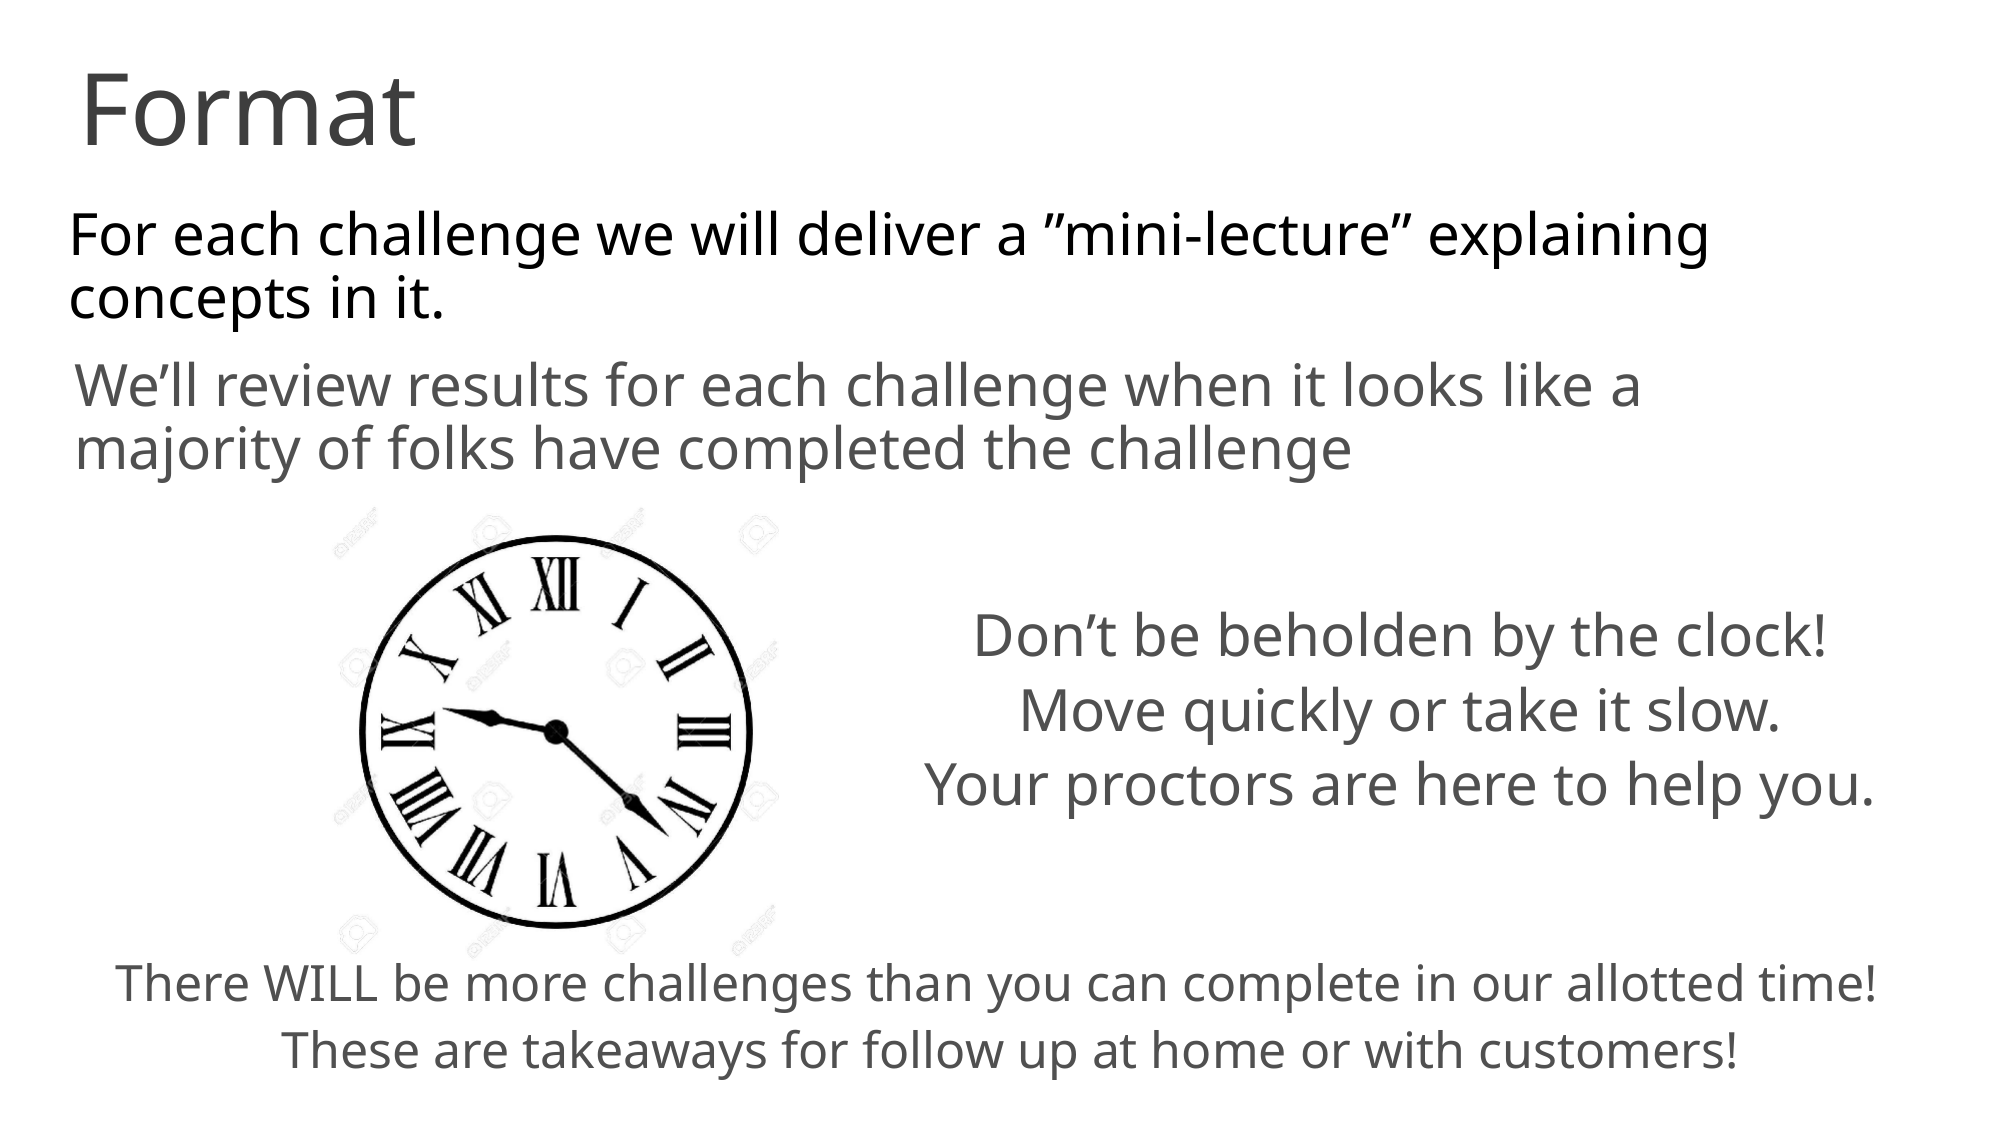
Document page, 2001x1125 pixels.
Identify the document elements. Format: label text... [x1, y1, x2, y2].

list For each challenge we will deliver a ”mini-lecture” explaining concepts in it. [44, 190, 1939, 285]
text_box We’ll review results for each challenge when it looks like a majority of folks have completed the challenge [44, 332, 1848, 560]
text_box There WILL be more challenges than you can complete in our allotted time! These are takeaways for follow up at home or with customers! [82, 934, 1939, 1103]
text_box Format [78, 59, 1617, 168]
text_box Don’t be beholden by the clock! Move quickly or take it slow. Your proctors are here to help you. [793, 591, 2000, 834]
picture [320, 496, 793, 968]
